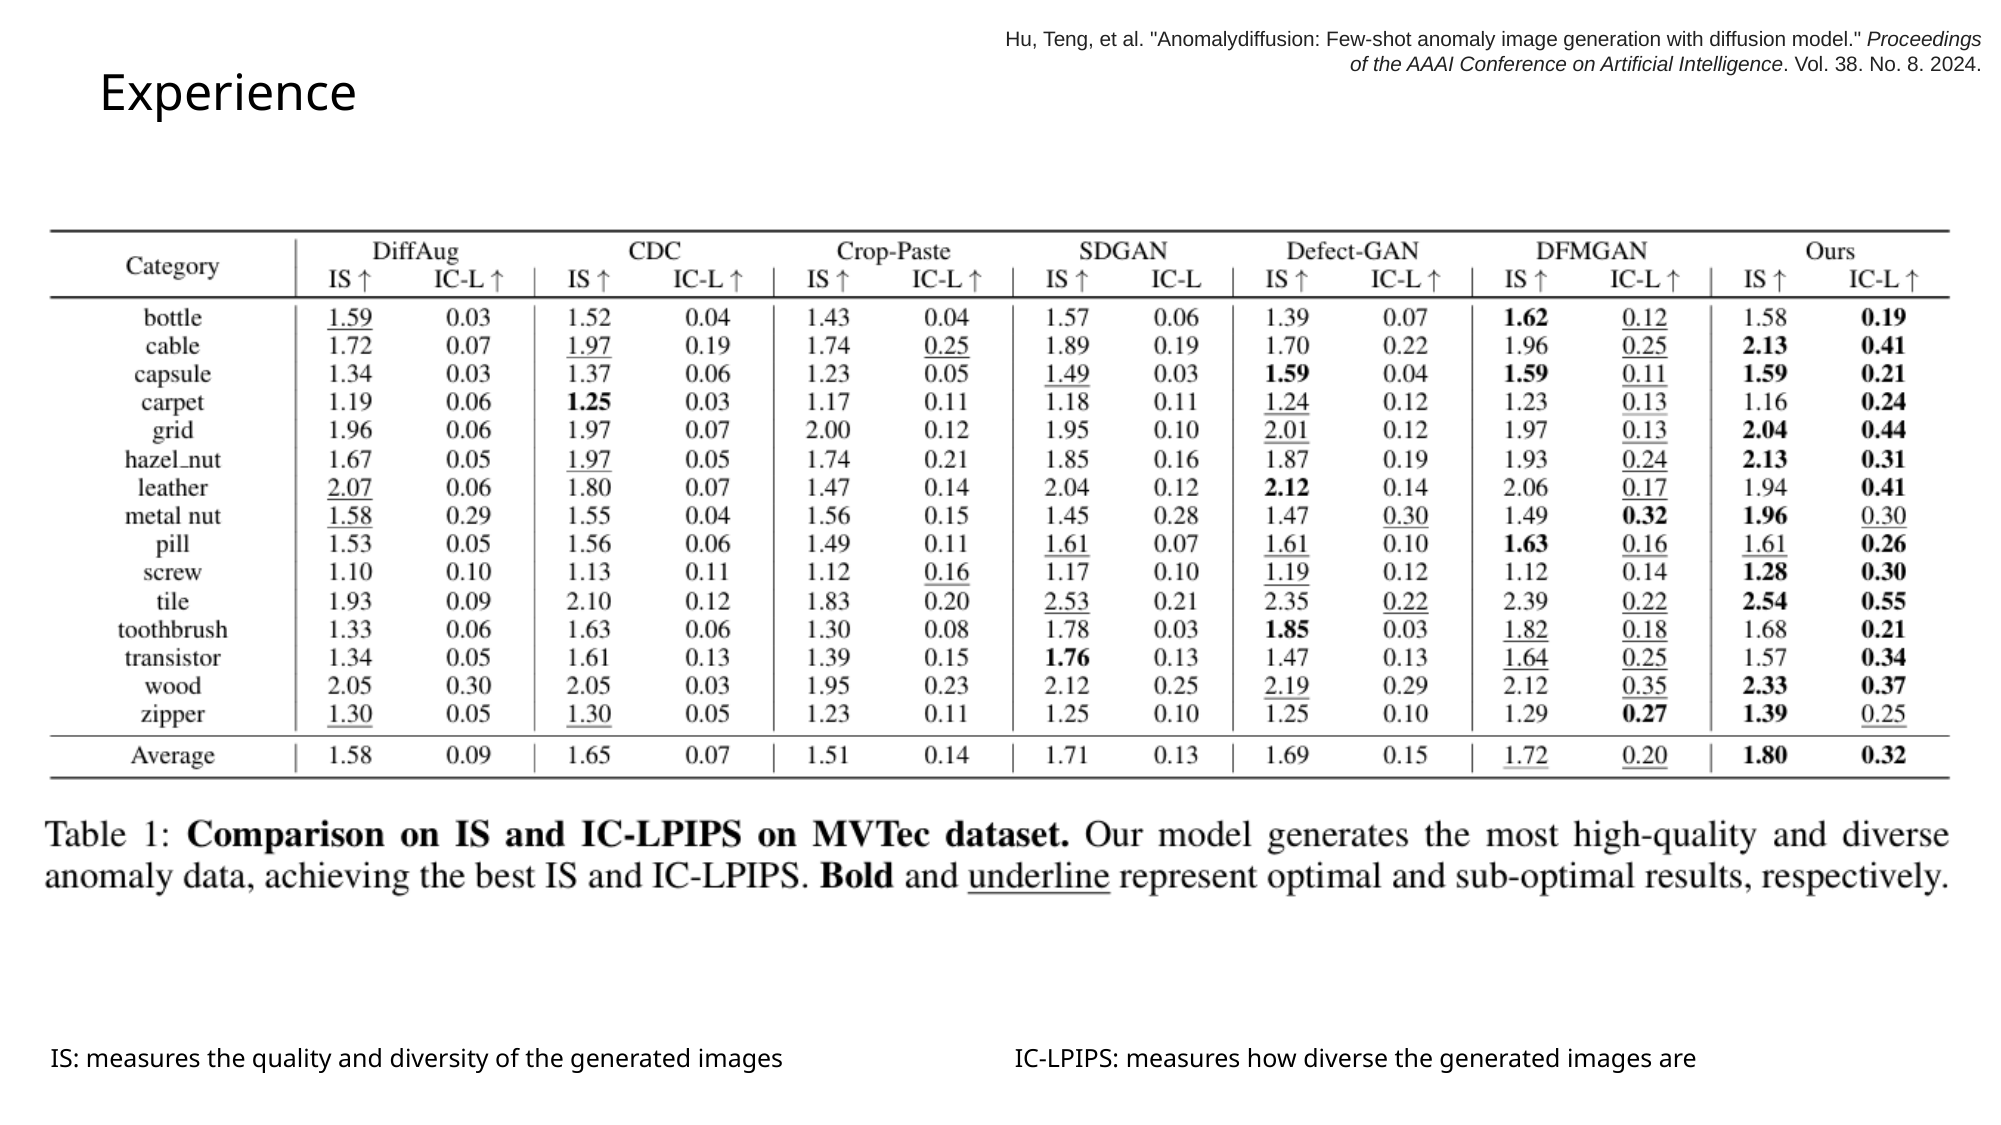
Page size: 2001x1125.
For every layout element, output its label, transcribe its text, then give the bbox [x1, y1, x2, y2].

picture [35, 221, 1965, 904]
text_box IC-LPIPS: measures how diverse the generated images are [999, 1035, 1964, 1080]
text_box Hu, Teng, et al. "Anomalydiffusion: Few-shot anomaly image generation with diffusion model." Proceedings of the AAAI Conference on Artificial Intelligence. Vol. 38. No. 8. 2024. [980, 18, 1997, 83]
text_box Experience [84, 53, 672, 128]
text_box IS: measures the quality and diversity of the generated images [35, 1035, 999, 1080]
